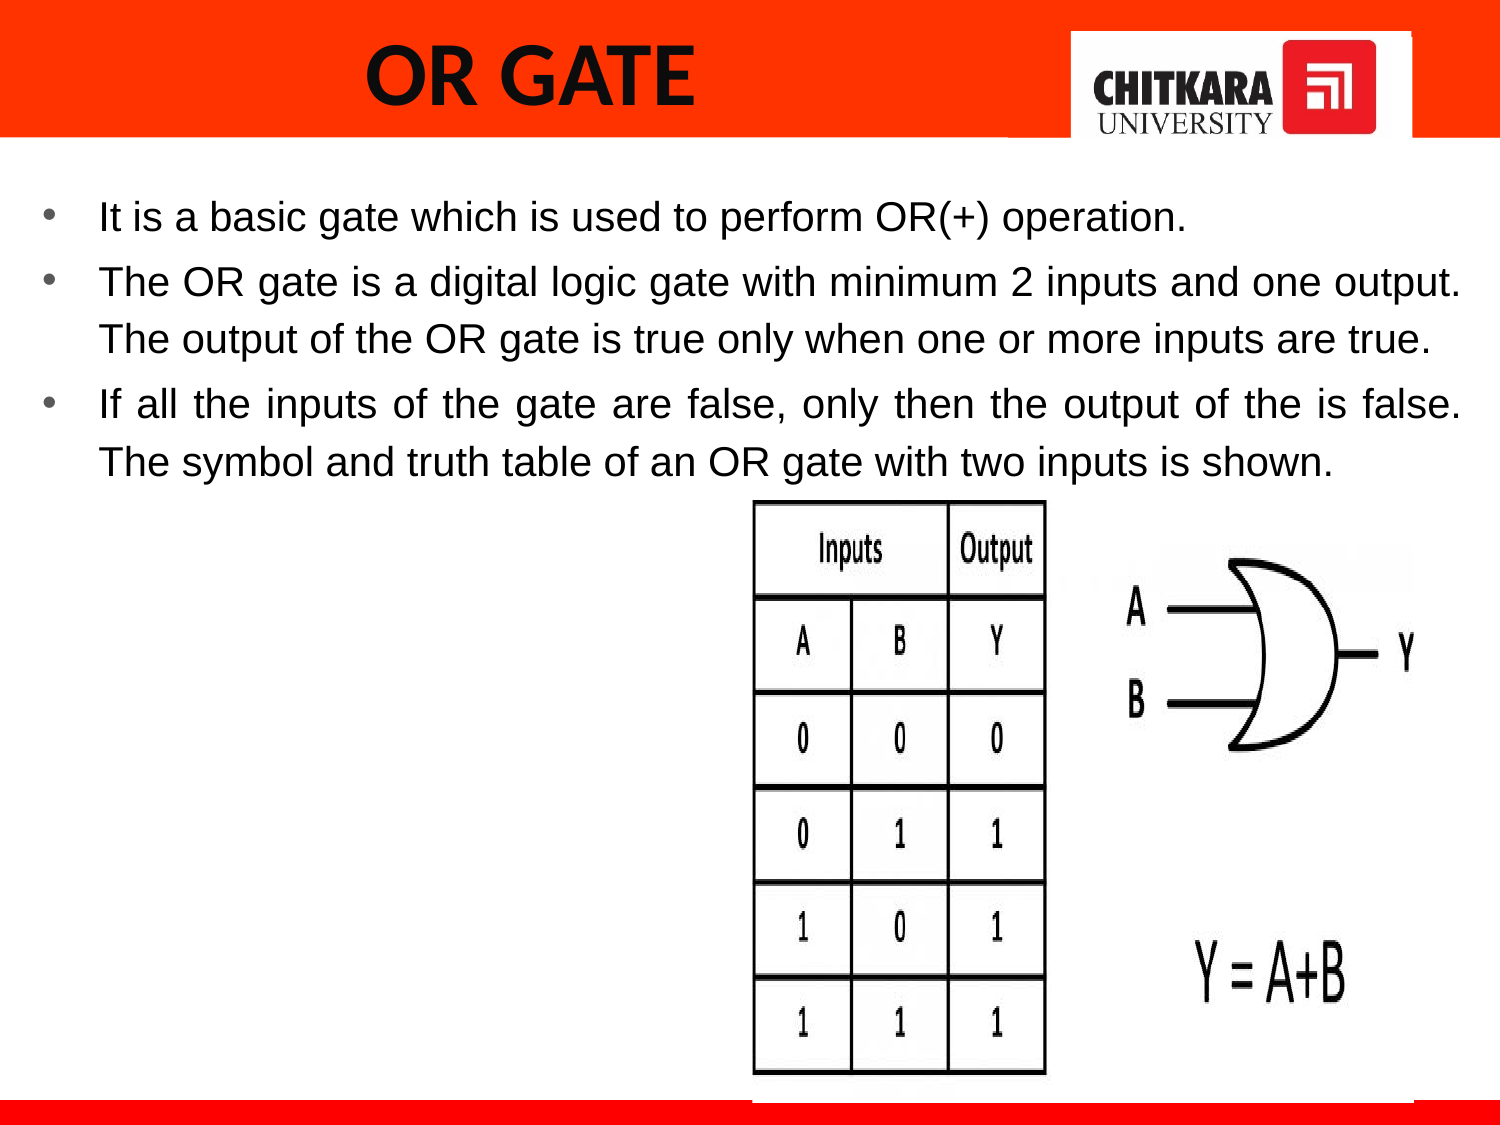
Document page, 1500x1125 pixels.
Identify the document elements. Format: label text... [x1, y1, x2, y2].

list It is a basic gate which is used to perform OR(+) operation. The OR gate is a digital logic gate with minimum 2 inputs and one output. The output of the OR gate is true only when one or more inputs are true. If all the inputs of the gate are false, only then the output of the is false. The symbol and truth table of an OR gate with two inputs is shown. [27, 174, 1478, 1043]
picture [752, 499, 1415, 1103]
title OR GATE [0, 0, 1063, 138]
slide_number 74 [1418, 1042, 1425, 1103]
picture [1074, 37, 1391, 138]
